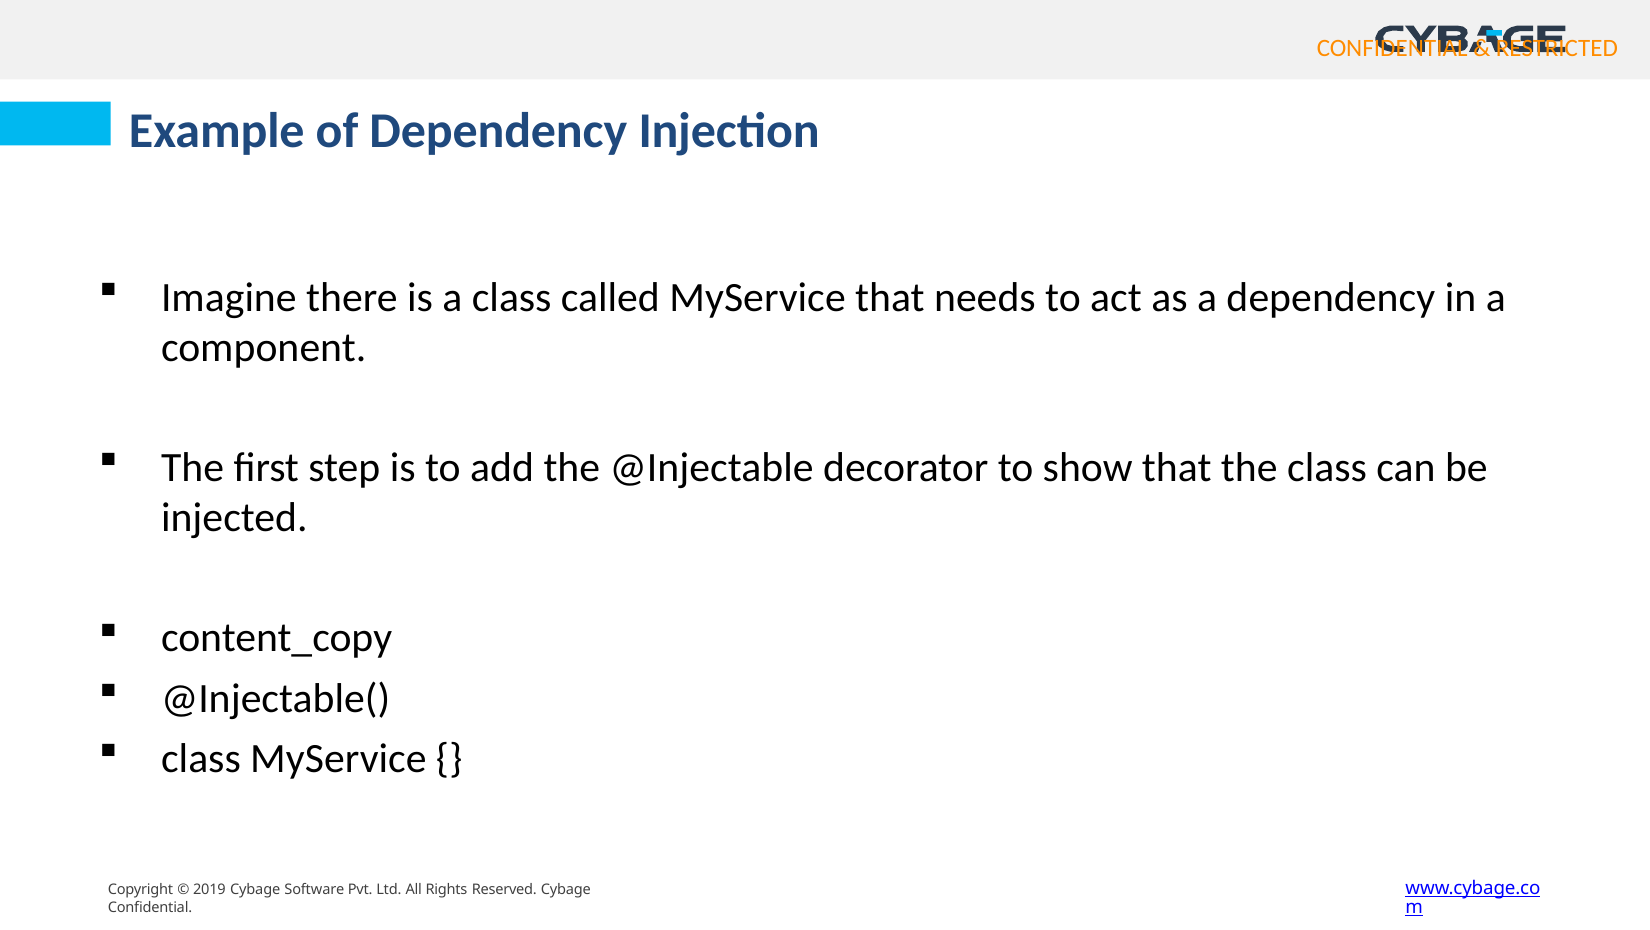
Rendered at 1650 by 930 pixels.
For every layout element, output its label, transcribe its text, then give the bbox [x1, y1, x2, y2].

footer Copyright © 2019 Cybage Software Pvt. Ltd. All Rights Reserved. Cybage Confidential. [105, 877, 629, 930]
text_box Imagine there is a class called MyService that needs to act as a dependency in a component. The first step is to add the @Injectable decorator to show that the class can be injected. content_copy @Injectable() class MyService {} [96, 199, 1518, 781]
title Example of Dependency Injection [126, 95, 975, 199]
text_box www.cybage.com [1403, 872, 1551, 902]
text_box [0, 101, 111, 146]
